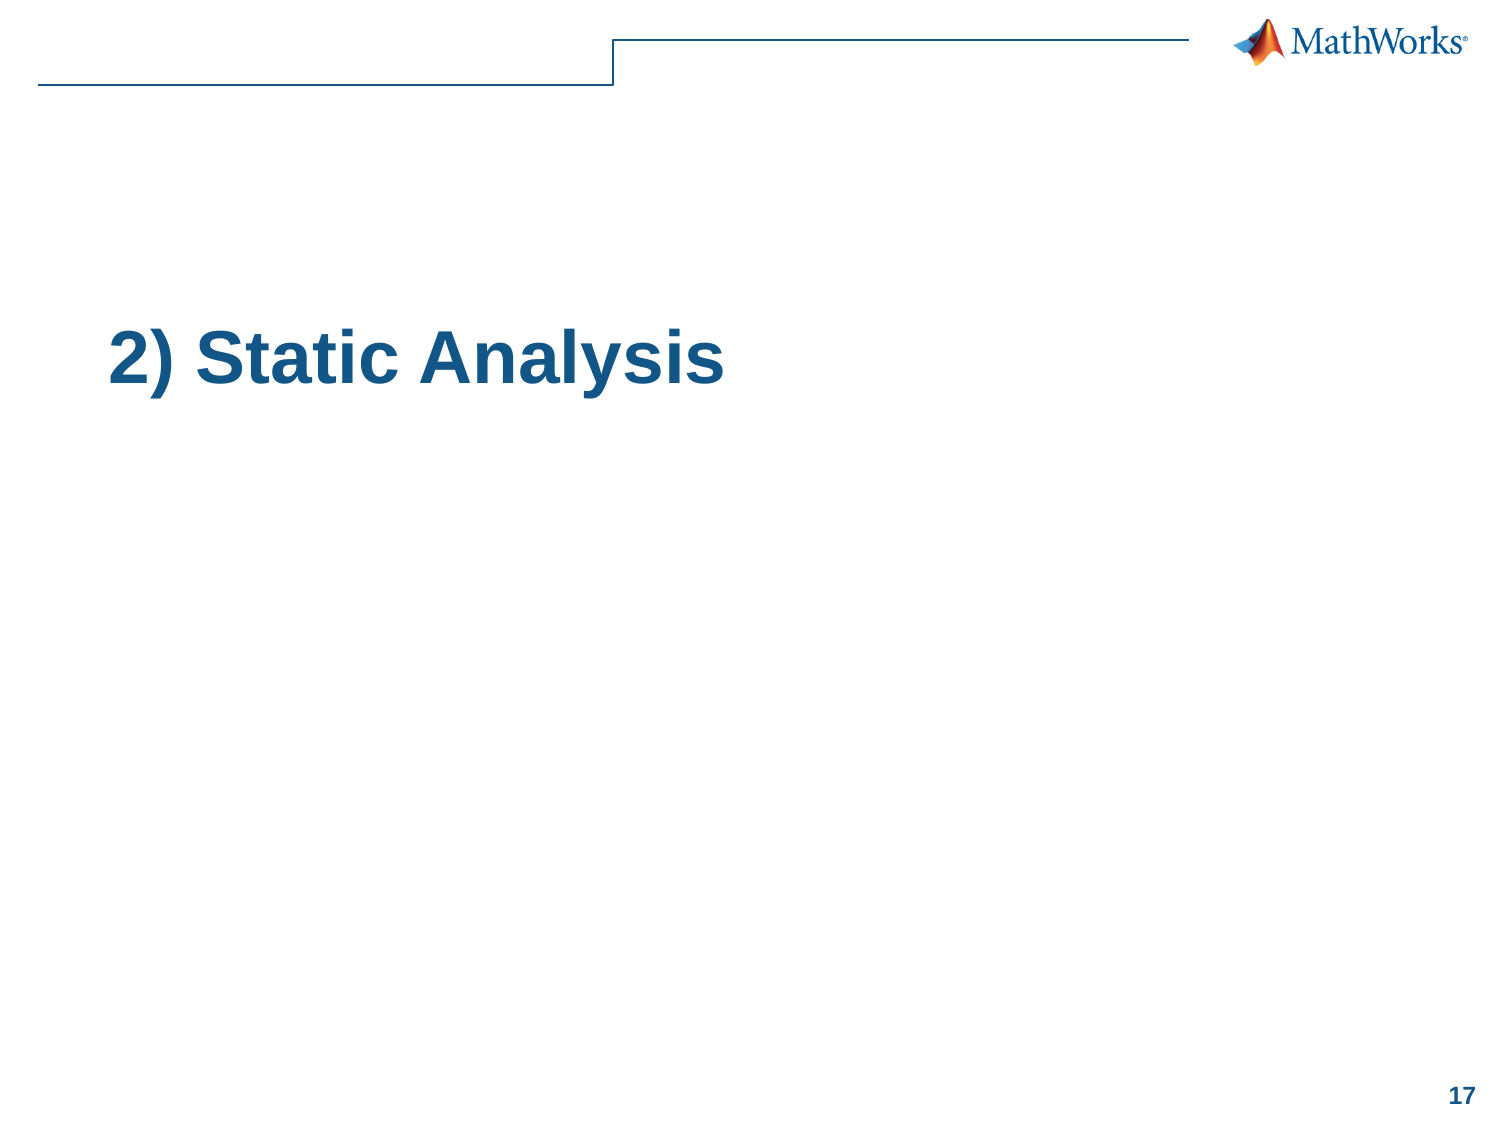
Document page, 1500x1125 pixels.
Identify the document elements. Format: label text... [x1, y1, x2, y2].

title 2) Static Analysis [93, 300, 1433, 468]
picture [1226, 7, 1483, 78]
